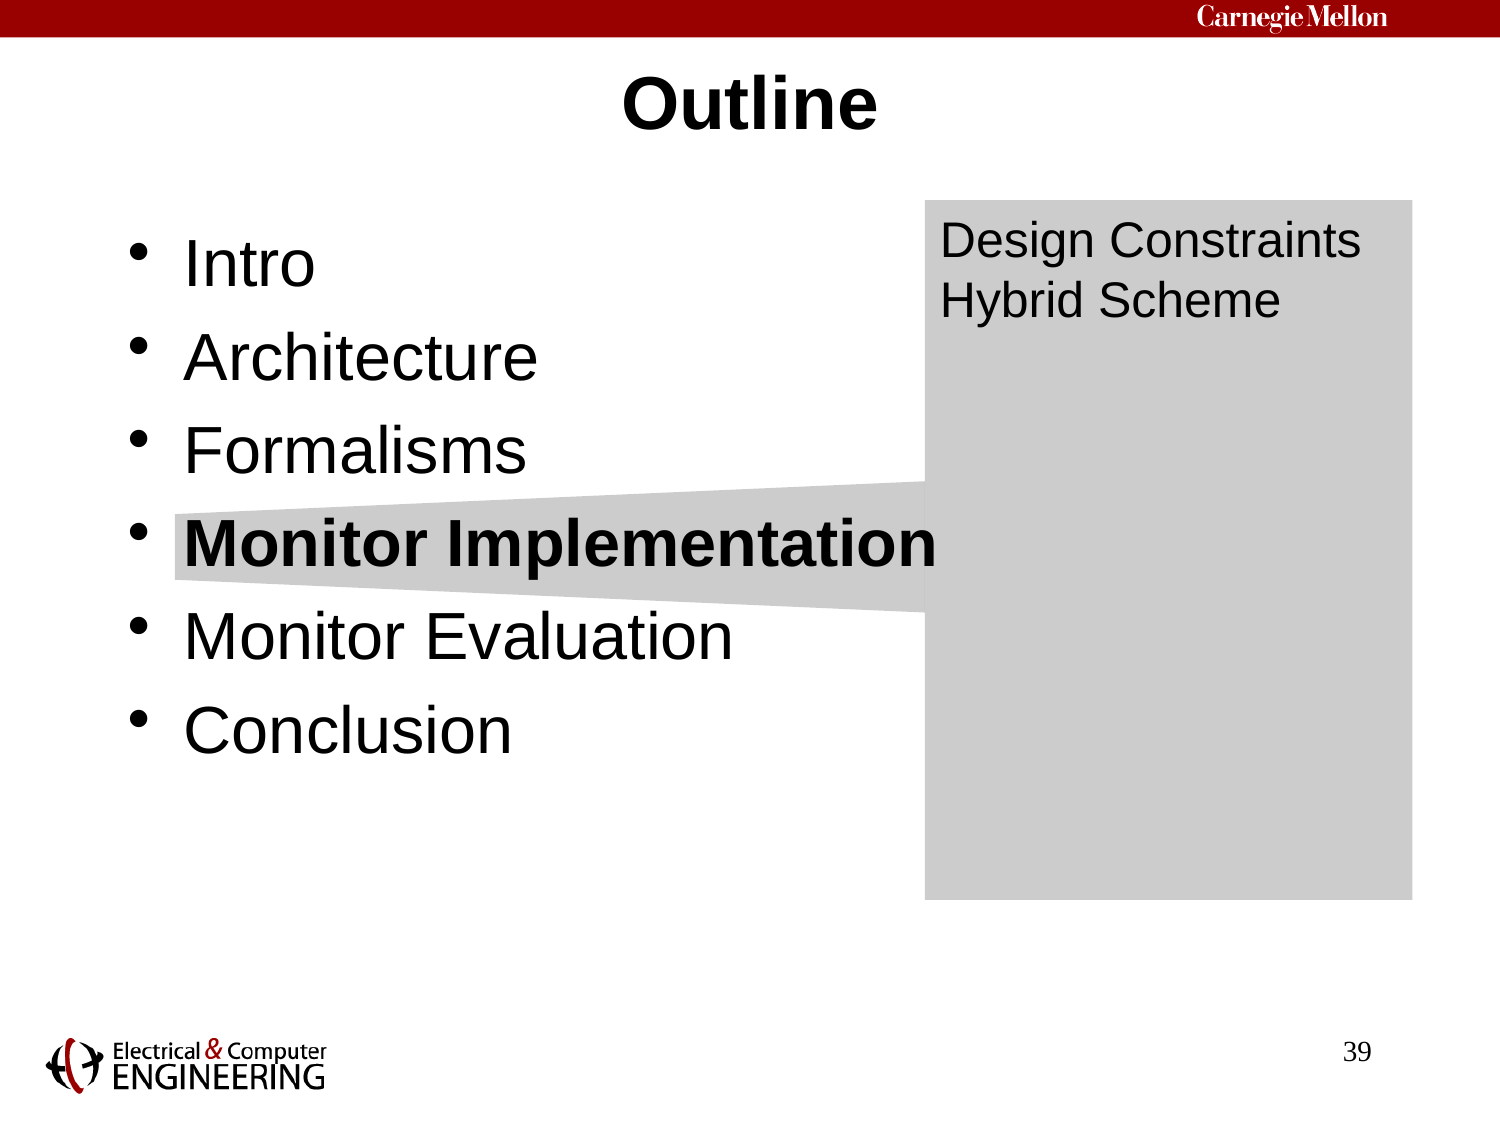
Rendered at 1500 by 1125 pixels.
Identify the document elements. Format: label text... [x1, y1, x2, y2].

picture [37, 1030, 338, 1100]
picture [1197, 4, 1388, 34]
title Outline [112, 37, 1388, 163]
slide_number 39 [1074, 1024, 1388, 1101]
list Intro Architecture Formalisms Monitor Implementation Monitor Evaluation Conclusion [112, 212, 963, 963]
text_box Design Constraints Hybrid Scheme [924, 200, 1413, 900]
